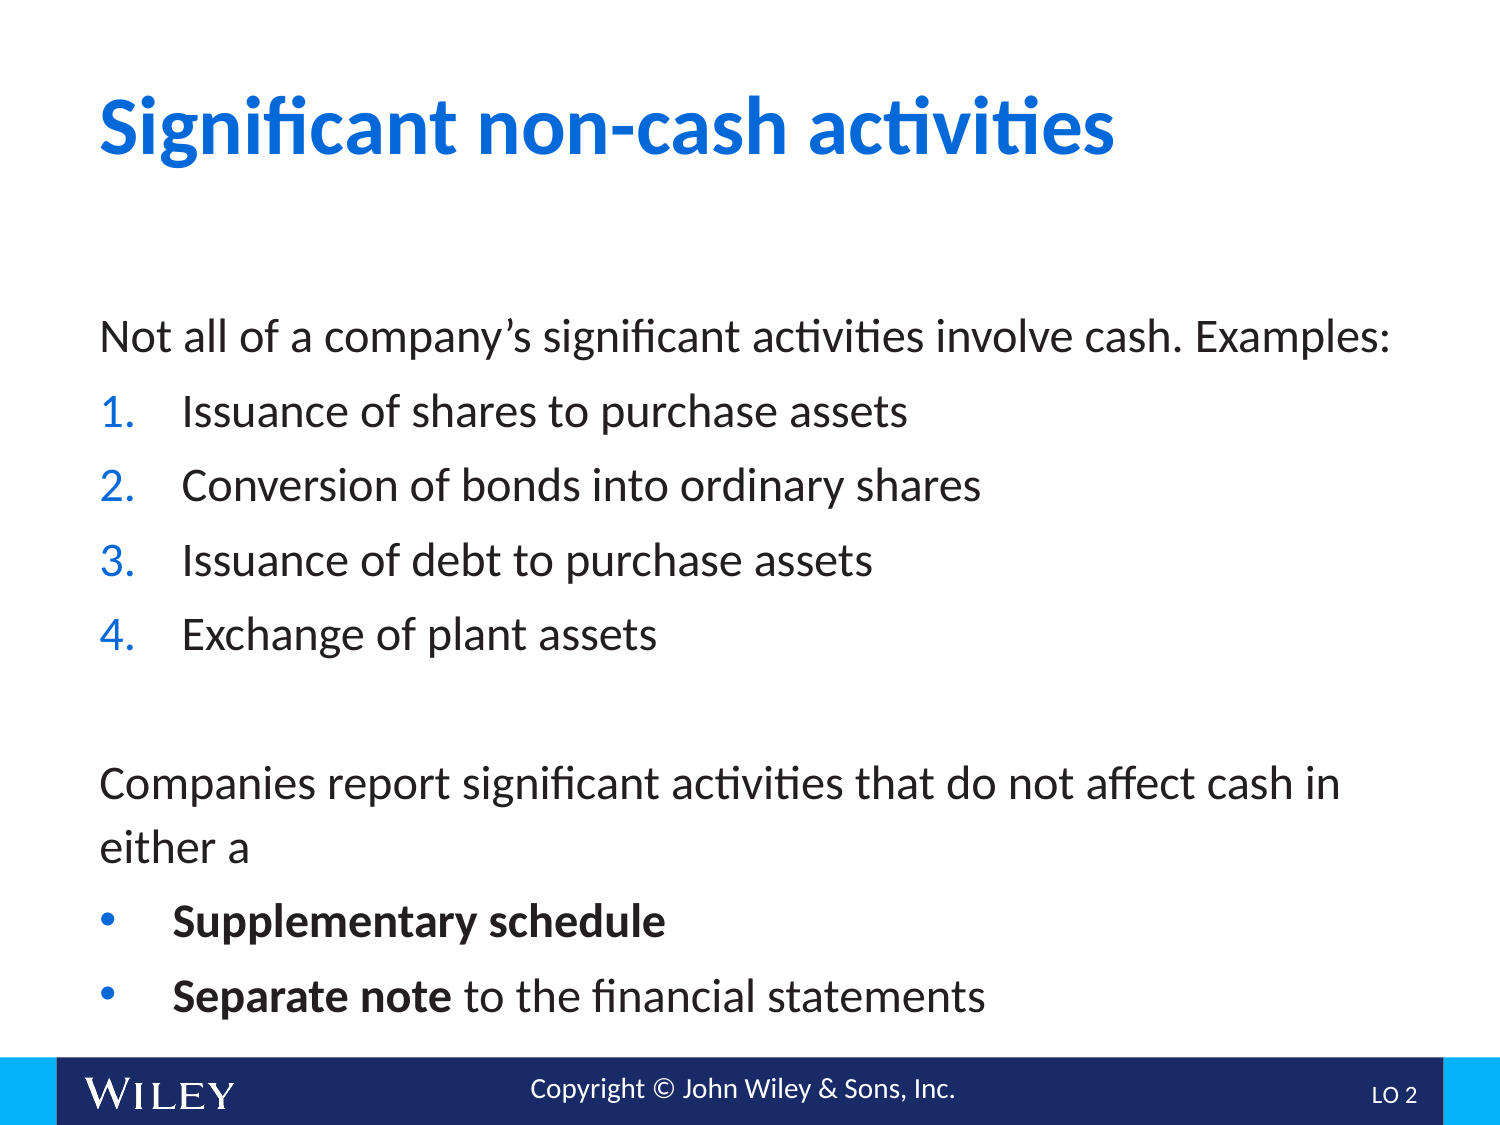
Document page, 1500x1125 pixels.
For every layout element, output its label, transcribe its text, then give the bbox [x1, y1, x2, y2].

list L O 2 [1309, 1065, 1433, 1125]
title Significant non-cash activities [84, 75, 1416, 280]
list Not all of a company’s significant activities involve cash. Examples: Issuance of shares to purchase assets Conversion of bonds into ordinary shares Issuance of debt to purchase assets Exchange of plant assets Companies report significant activities that do not affect cash in either a Supplementary schedule Separate note to the financial statements [84, 291, 1416, 1048]
